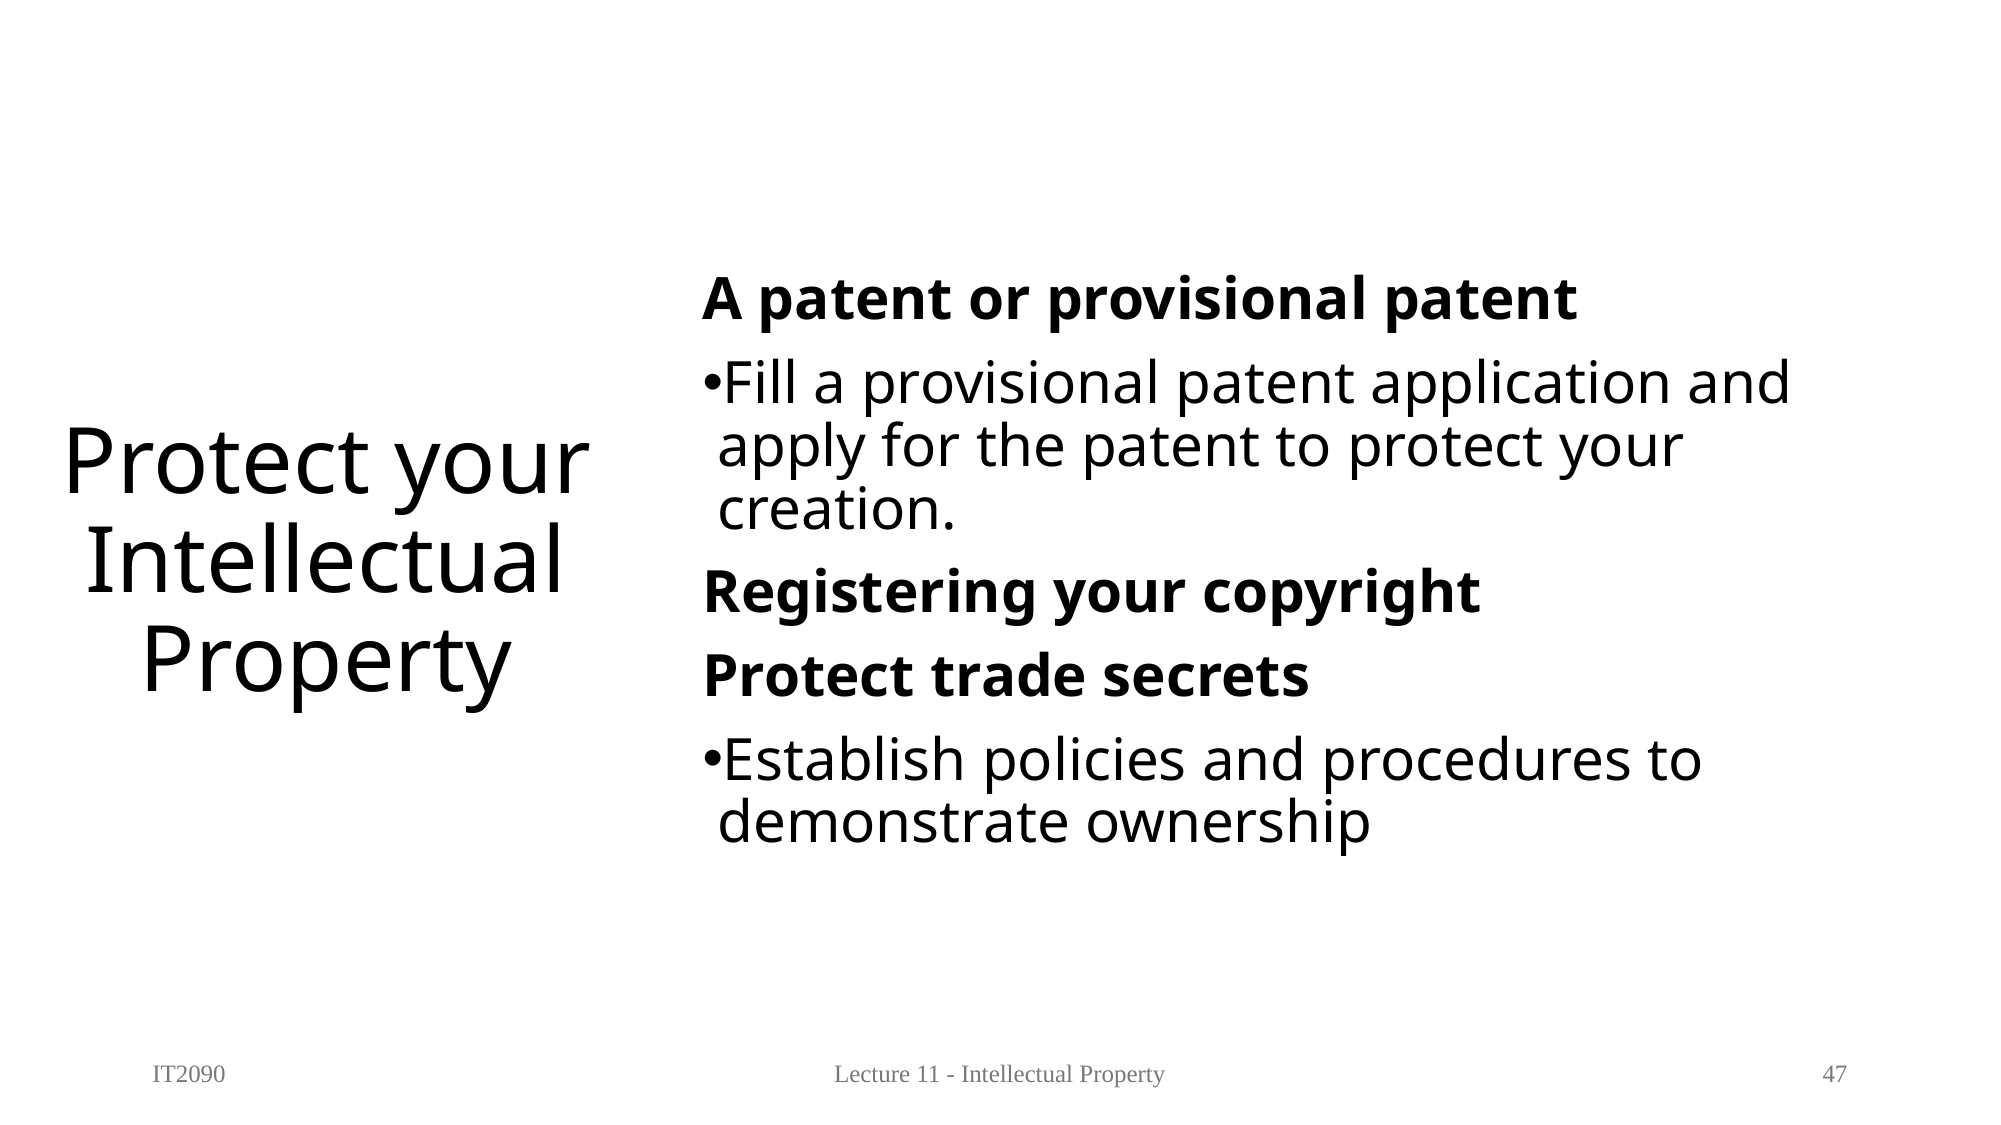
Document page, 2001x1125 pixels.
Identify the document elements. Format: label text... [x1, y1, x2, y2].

slide_number IT2090 [137, 1042, 588, 1103]
list A patent or provisional patent Fill a provisional patent application and apply for the patent to protect your creation. Registering your copyright Protect trade secrets Establish policies and procedures to demonstrate ownership [687, 131, 1867, 993]
footer Lecture 11 - Intellectual Property [662, 1042, 1338, 1103]
slide_number 47 [1412, 1042, 1863, 1103]
title Protect your Intellectual Property [37, 131, 616, 993]
